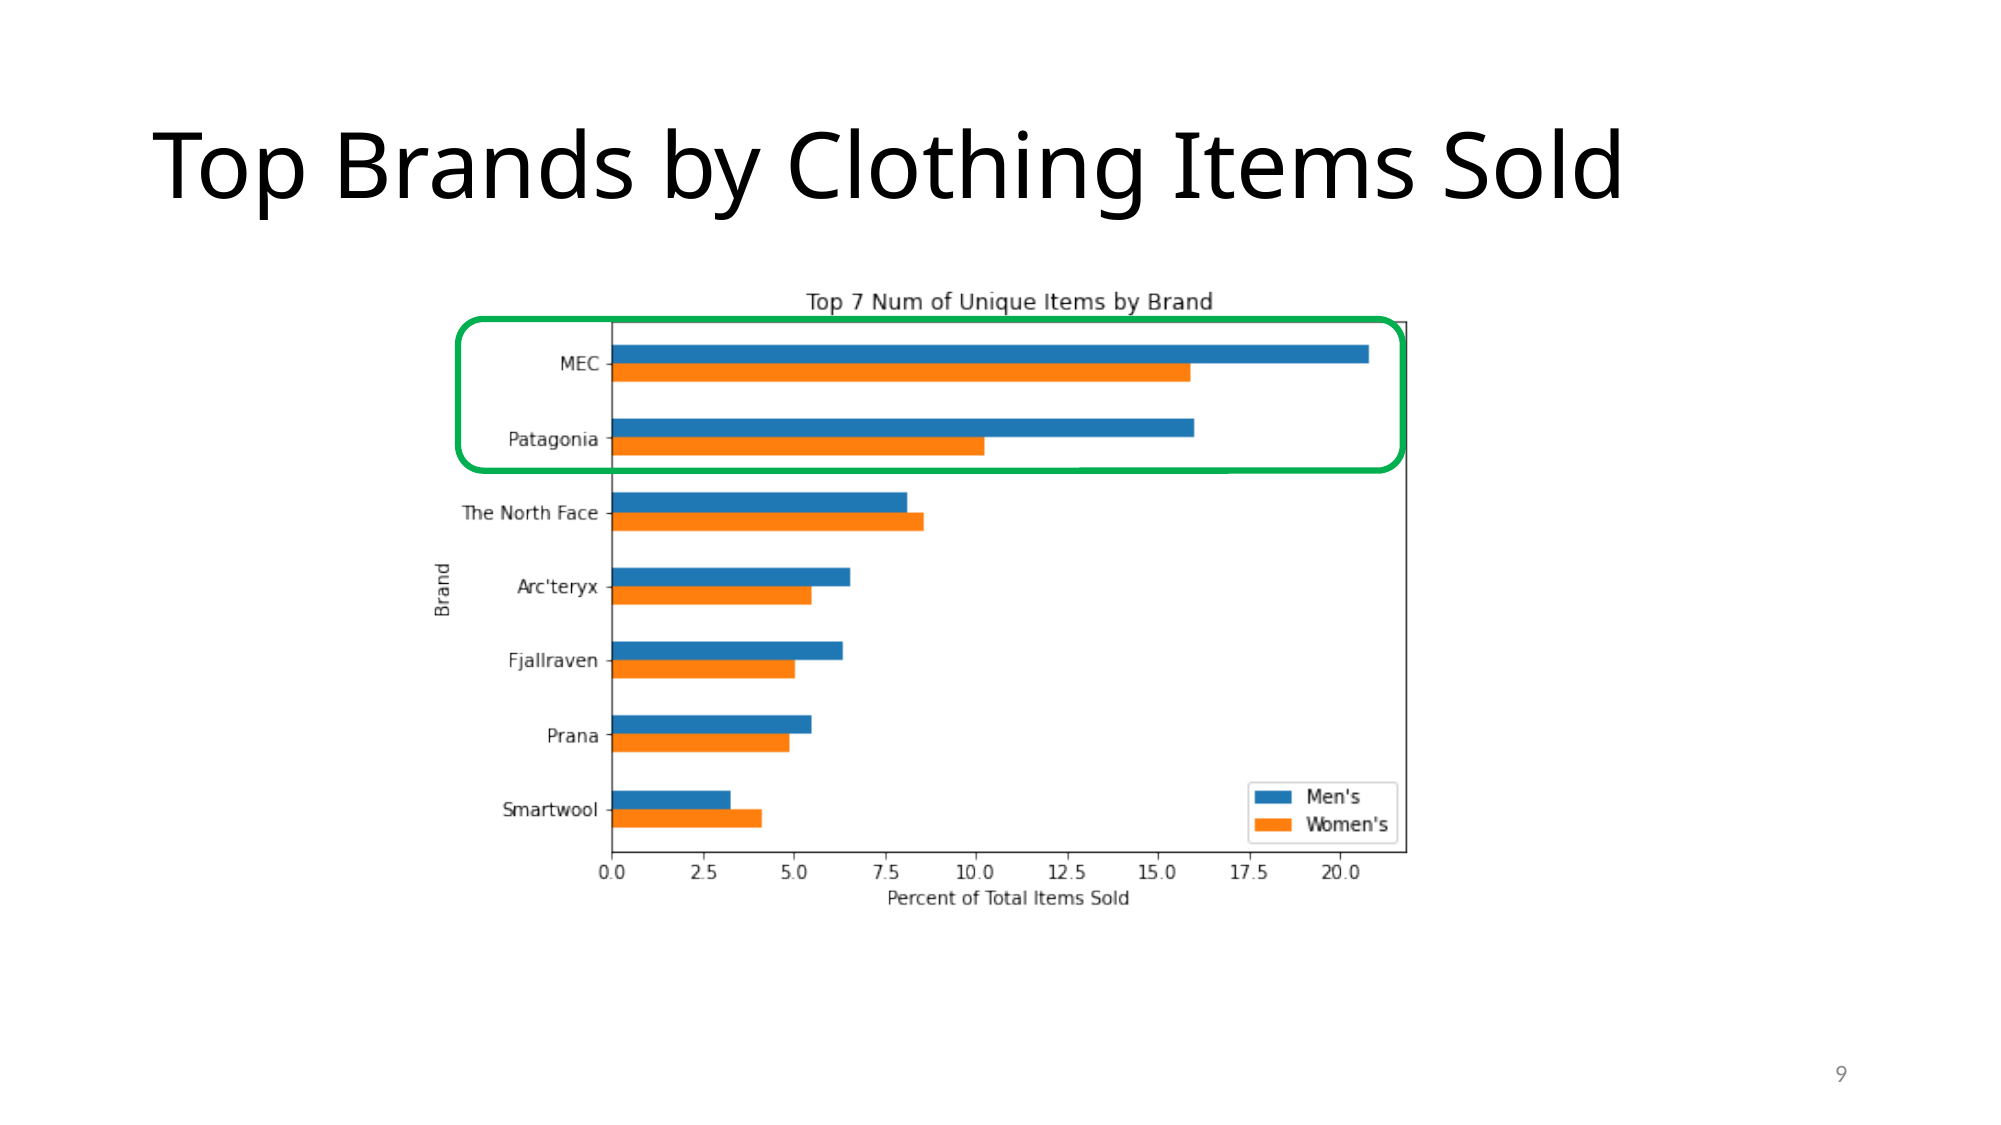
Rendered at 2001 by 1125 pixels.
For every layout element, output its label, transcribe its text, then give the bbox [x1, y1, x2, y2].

title Top Brands by Clothing Items Sold [137, 59, 1863, 278]
picture [422, 279, 1419, 922]
slide_number 9 [1412, 1042, 1863, 1103]
